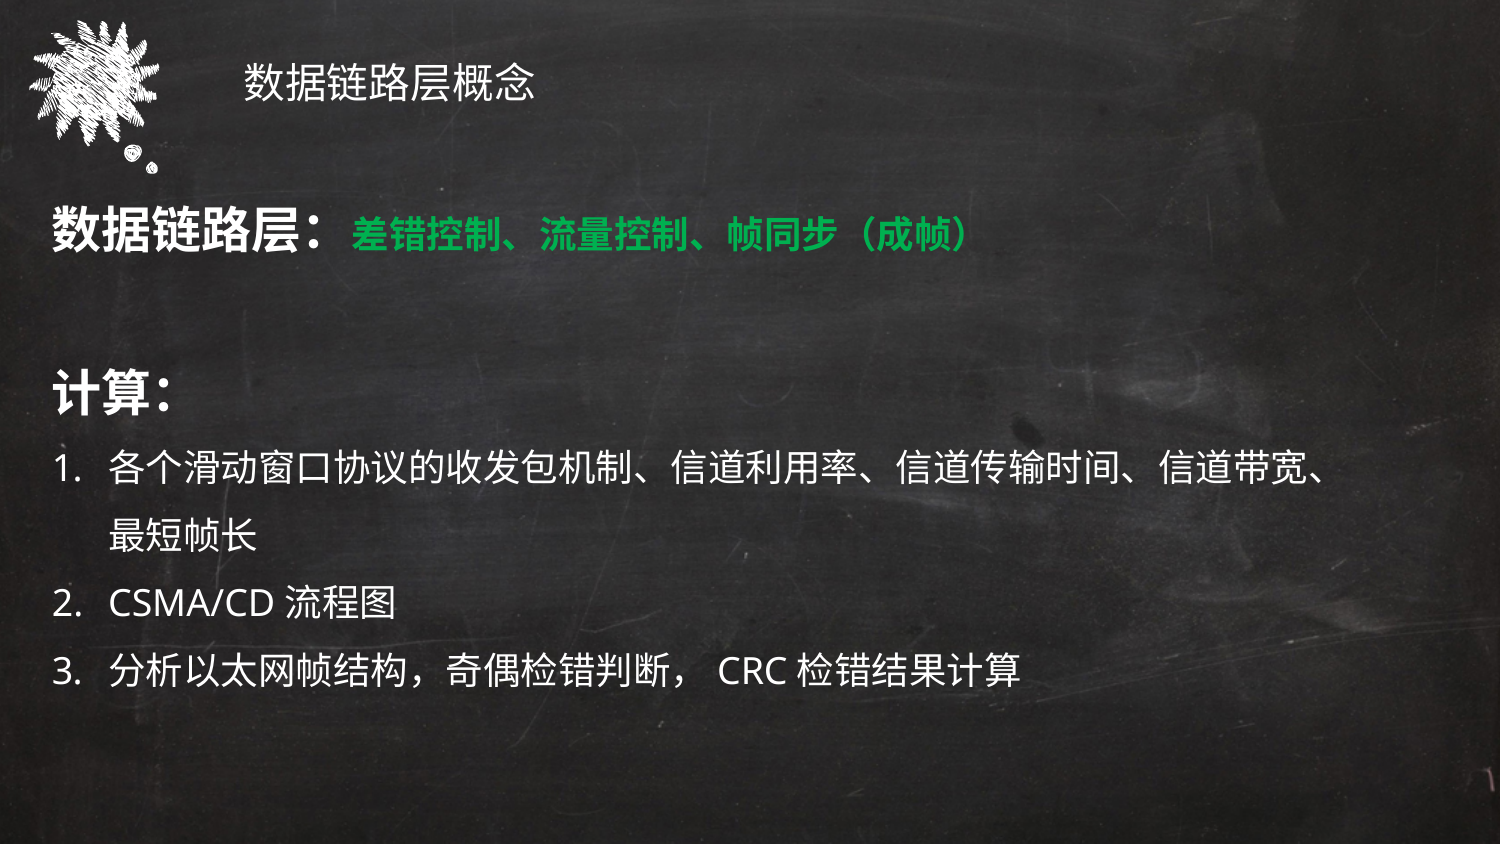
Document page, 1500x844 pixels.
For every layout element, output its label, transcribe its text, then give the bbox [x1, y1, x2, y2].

picture [0, 0, 1500, 844]
text_box 计算： 各个滑动窗口协议的收发包机制、信道利用率、信道传输时间、信道带宽、最短帧长 CSMA/CD流程图 分析以太网帧结构，奇偶检错判断，CRC检错结果计算 [37, 324, 1365, 700]
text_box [29, 19, 621, 174]
text_box 数据链路层：差错控制、流量控制、帧同步（成帧） [37, 161, 1473, 267]
